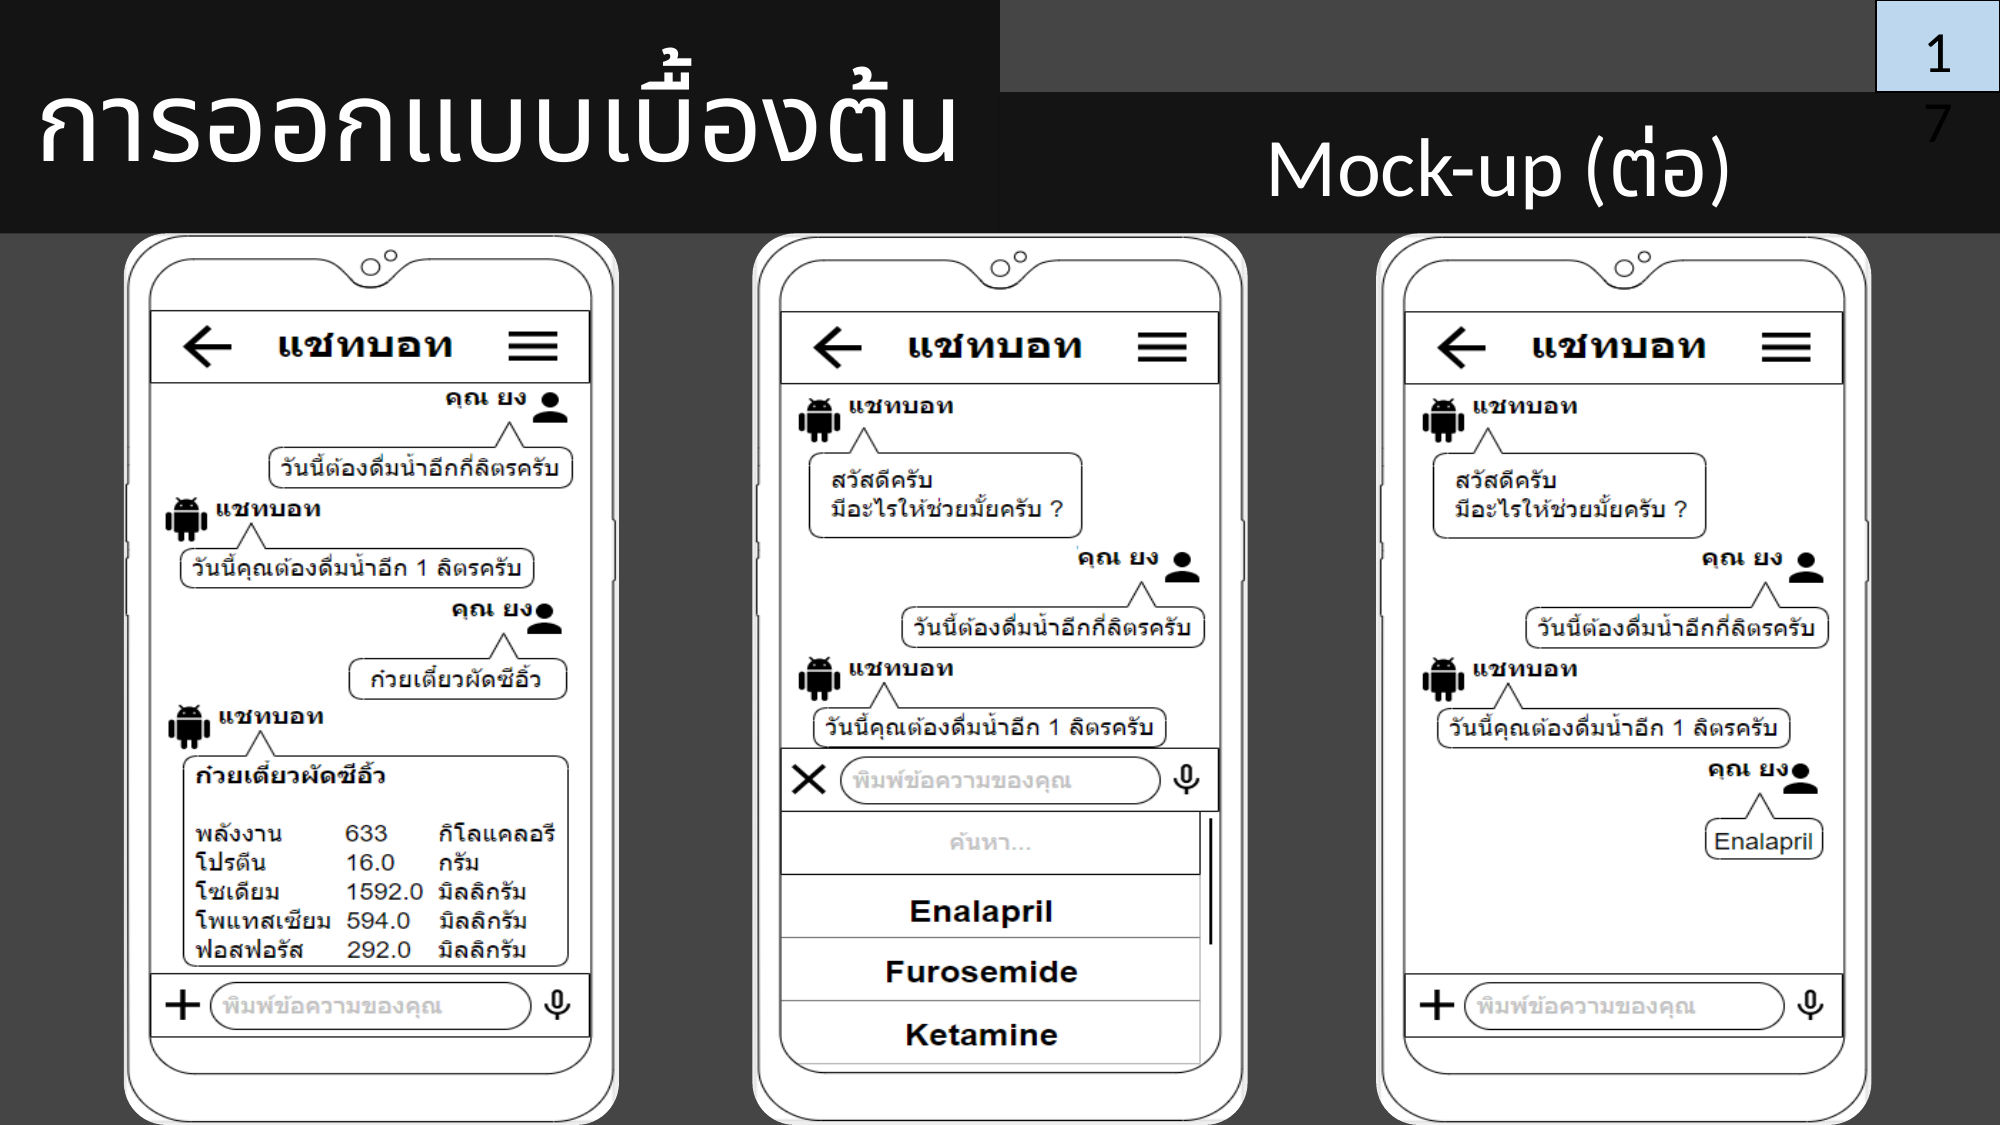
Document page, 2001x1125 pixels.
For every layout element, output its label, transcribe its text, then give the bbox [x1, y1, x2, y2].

picture [752, 233, 1248, 1125]
picture [1376, 233, 1872, 1125]
text_box Mock-up (ต่อ) [1001, 91, 2000, 234]
text_box [1875, 0, 2000, 91]
text_box 17 [1897, 6, 1980, 91]
picture [123, 233, 619, 1125]
text_box การออกแบบเบื้องต้น [0, 0, 1001, 234]
